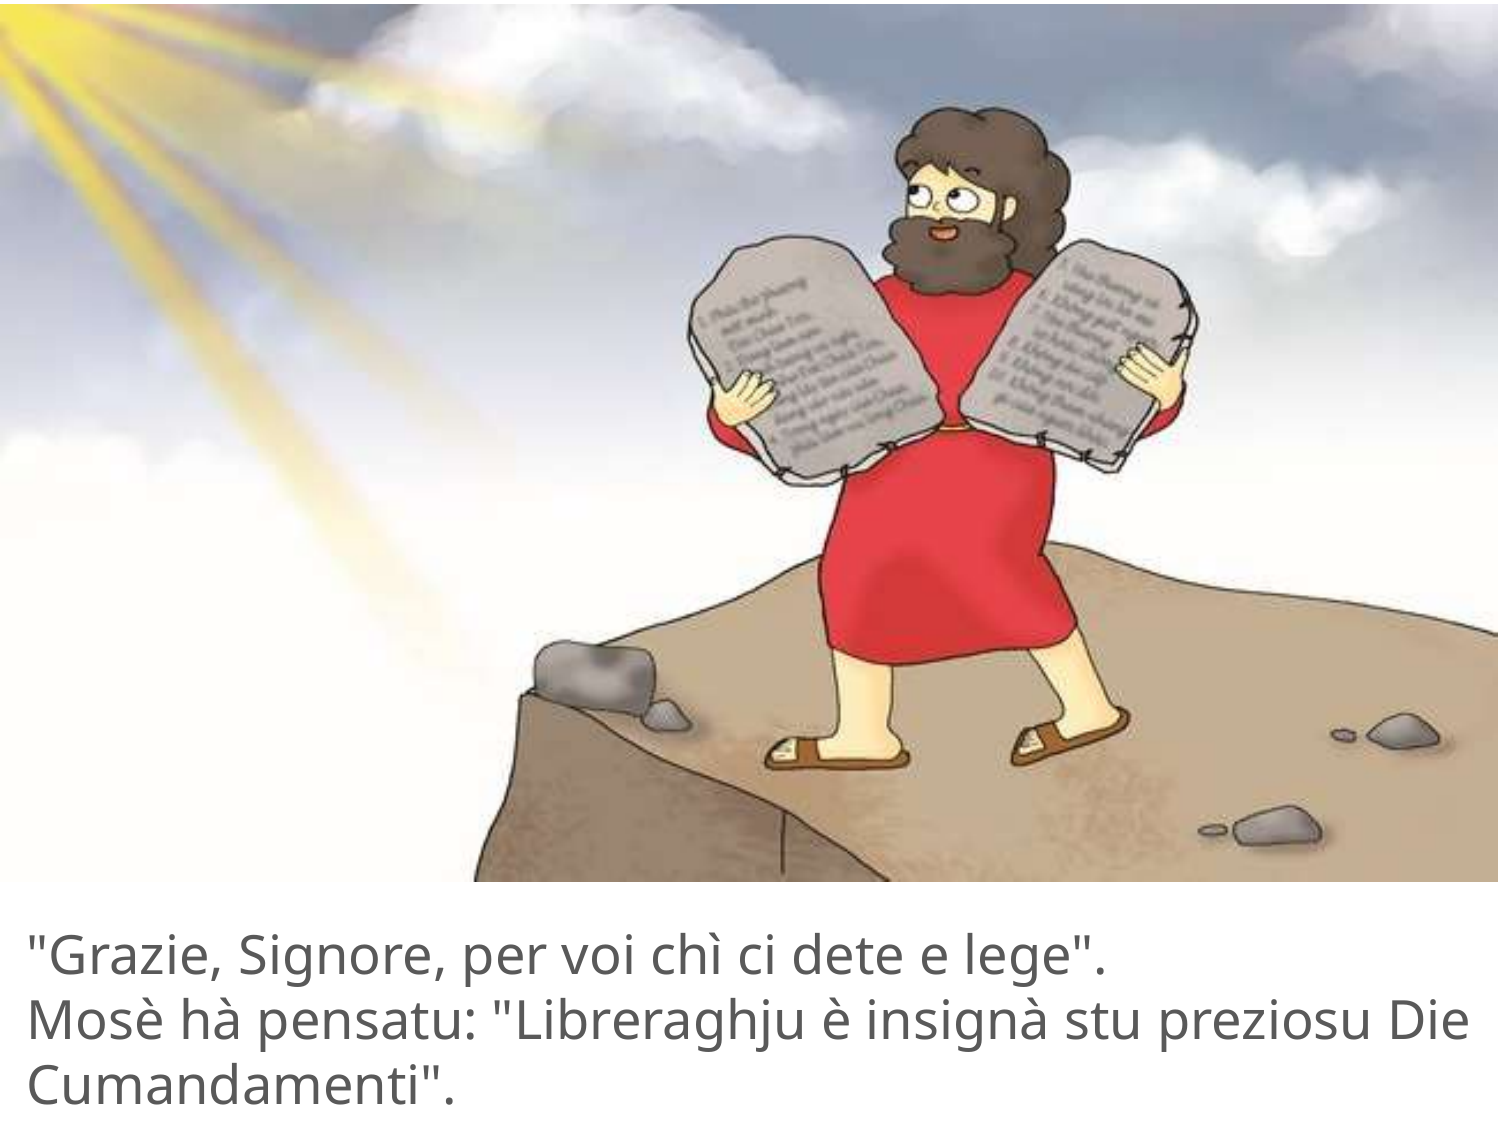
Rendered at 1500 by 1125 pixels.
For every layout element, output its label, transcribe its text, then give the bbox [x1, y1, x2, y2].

text_box "Grazie, Signore, per voi chì ci dete e lege". Mosè hà pensatu: "Libreraghju è insignà stu preziosu Die Cumandamenti". [11, 912, 1498, 1123]
picture [0, 4, 1498, 882]
